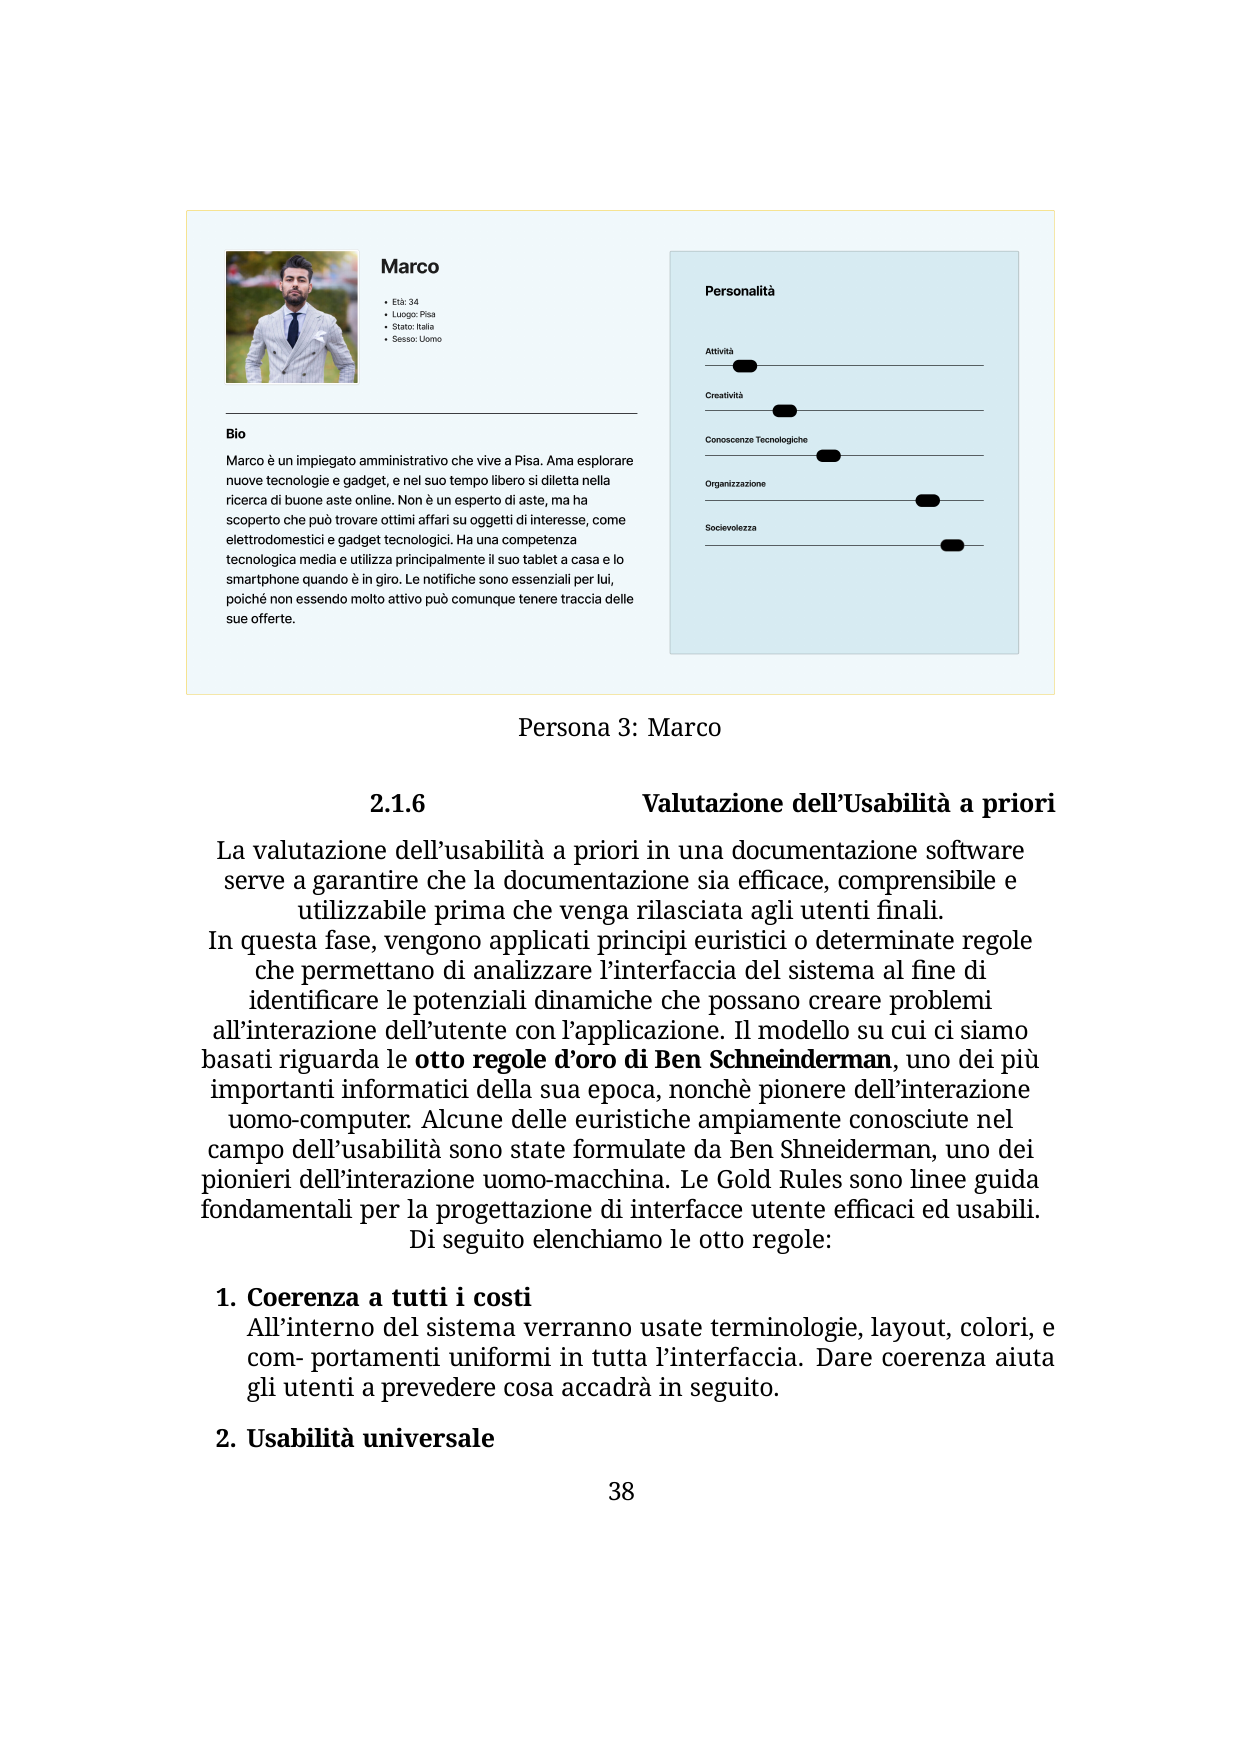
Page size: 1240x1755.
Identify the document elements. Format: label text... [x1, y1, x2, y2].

picture [185, 210, 1055, 695]
slide_number 30 [601, 1474, 641, 1755]
text_box Persona 3: Marco 2.1.6 Valutazione dell’Usabilità a priori La valutazione dell’usabilità a priori in una documentazione software serve a garantire che la documentazione sia efficace, comprensibile e utilizzabile prima che venga rilasciata agli utenti finali. In questa fase, vengono applicati principi euristici o determinate regole che permettano di analizzare l’interfaccia del sistema al fine di identificare le potenziali dinamiche che possano creare problemi all’interazione dell’utente con l’applicazione. Il modello su cui ci siamo basati riguarda le otto regole d’oro di Ben Schneinderman, uno dei più importanti informatici della sua epoca, nonchè pionere dell’interazione uomo-computer. Alcune delle euristiche ampiamente conosciute nel campo dell’usabilità sono state formulate da Ben Shneiderman, uno dei pionieri dell’interazione uomo-macchina. Le Gold Rules sono linee guida fondamentali per la progettazione di interfacce utente efficaci ed usabili. Di seguito elenchiamo le otto regole: Coerenza a tutti i costi All’interno del sistema verranno usate terminologie, layout, colori, e com- portamenti uniformi in tutta l’interfaccia. Dare coerenza aiuta gli utenti a prevedere cosa accadrà in seguito. Usabilità universale [183, 709, 1057, 1453]
